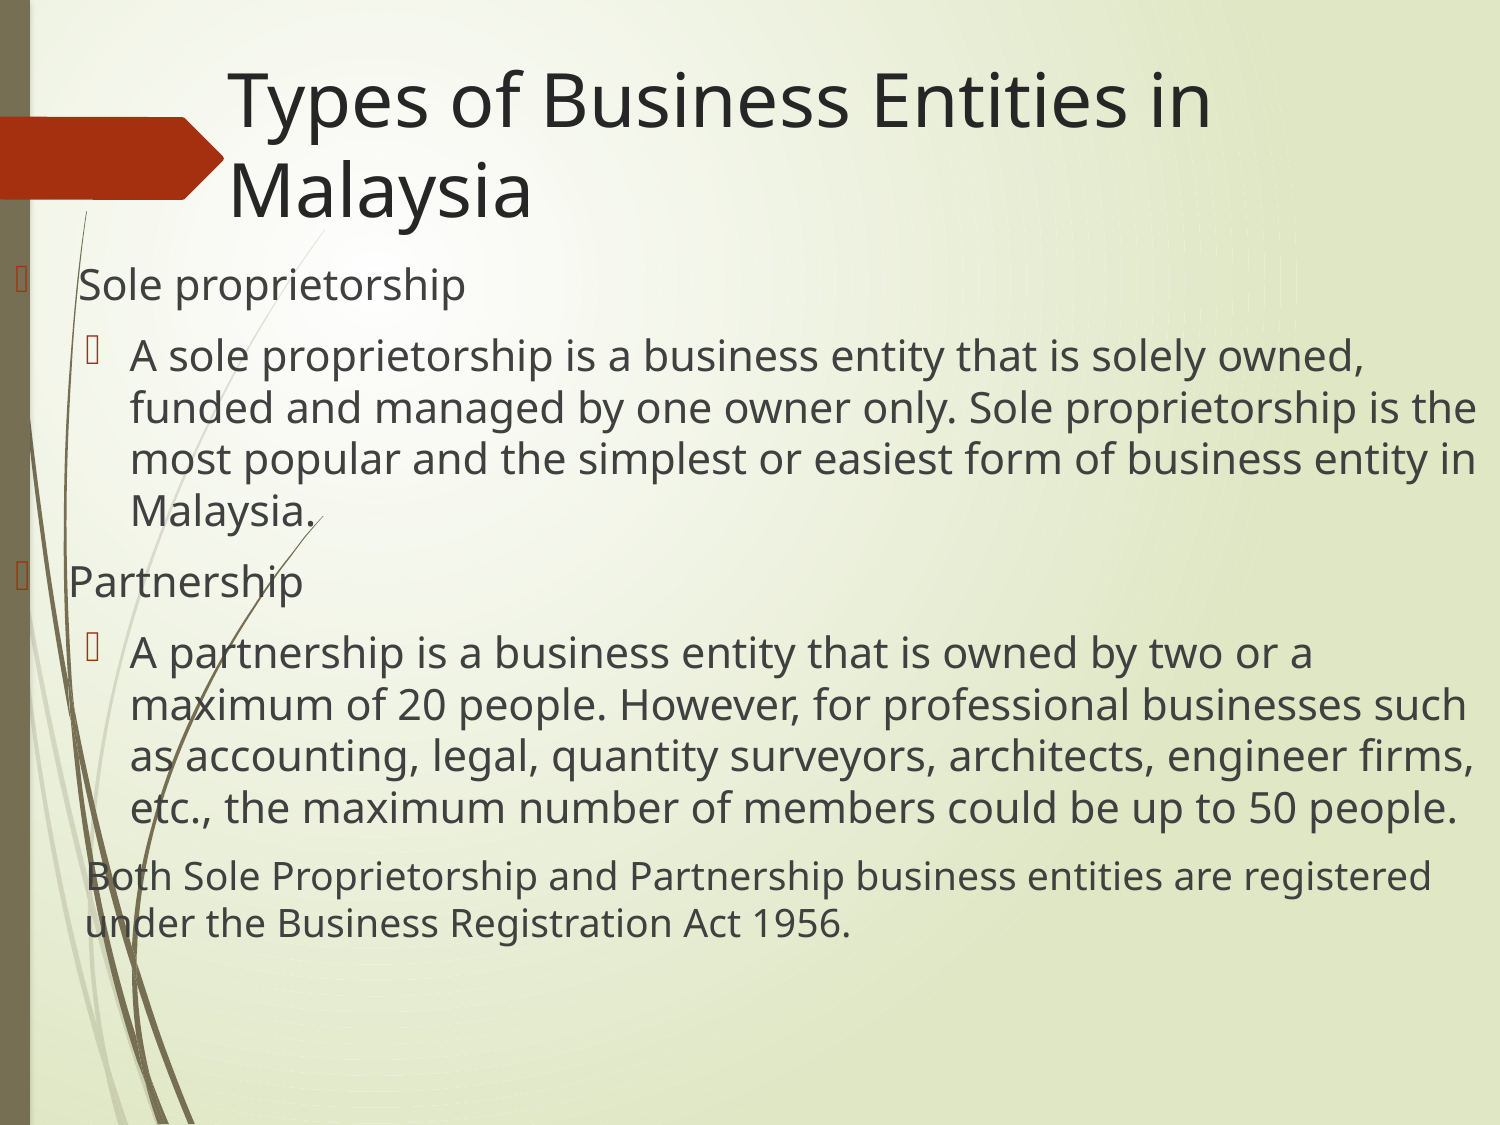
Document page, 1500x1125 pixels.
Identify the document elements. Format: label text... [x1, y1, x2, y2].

list Sole proprietorship A sole proprietorship is a business entity that is solely owned, funded and managed by one owner only. Sole proprietorship is the most popular and the simplest or easiest form of business entity in Malaysia. Partnership A partnership is a business entity that is owned by two or a maximum of 20 people. However, for professional businesses such as accounting, legal, quantity surveyors, architects, engineer firms, etc., the maximum number of members could be up to 50 people. Both Sole Proprietorship and Partnership business entities are registered under the Business Registration Act 1956. [0, 249, 1500, 1005]
title Types of Business Entities in Malaysia [212, 45, 1400, 249]
